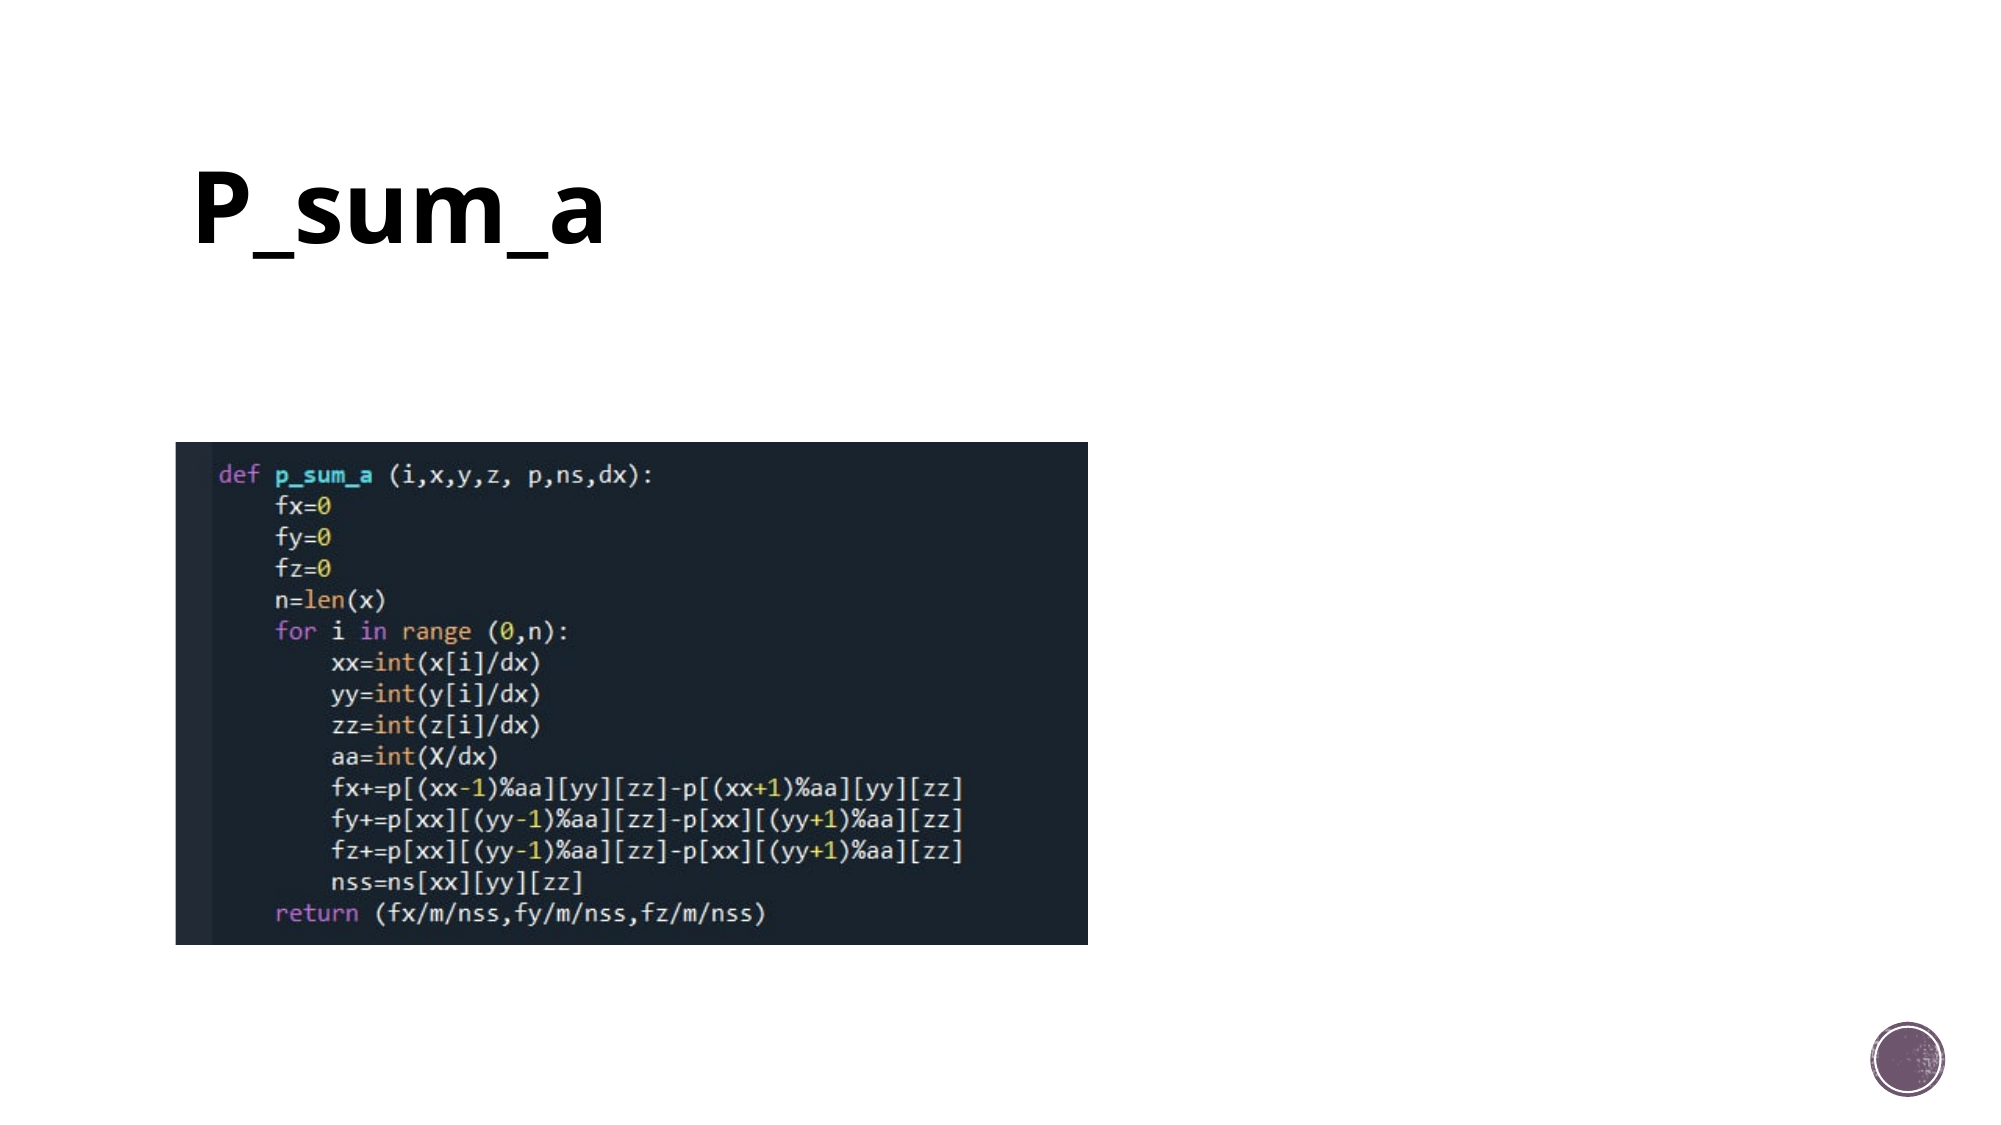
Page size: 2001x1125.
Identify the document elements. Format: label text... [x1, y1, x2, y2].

picture [175, 442, 1088, 945]
title P_sum_a [175, 79, 1826, 344]
